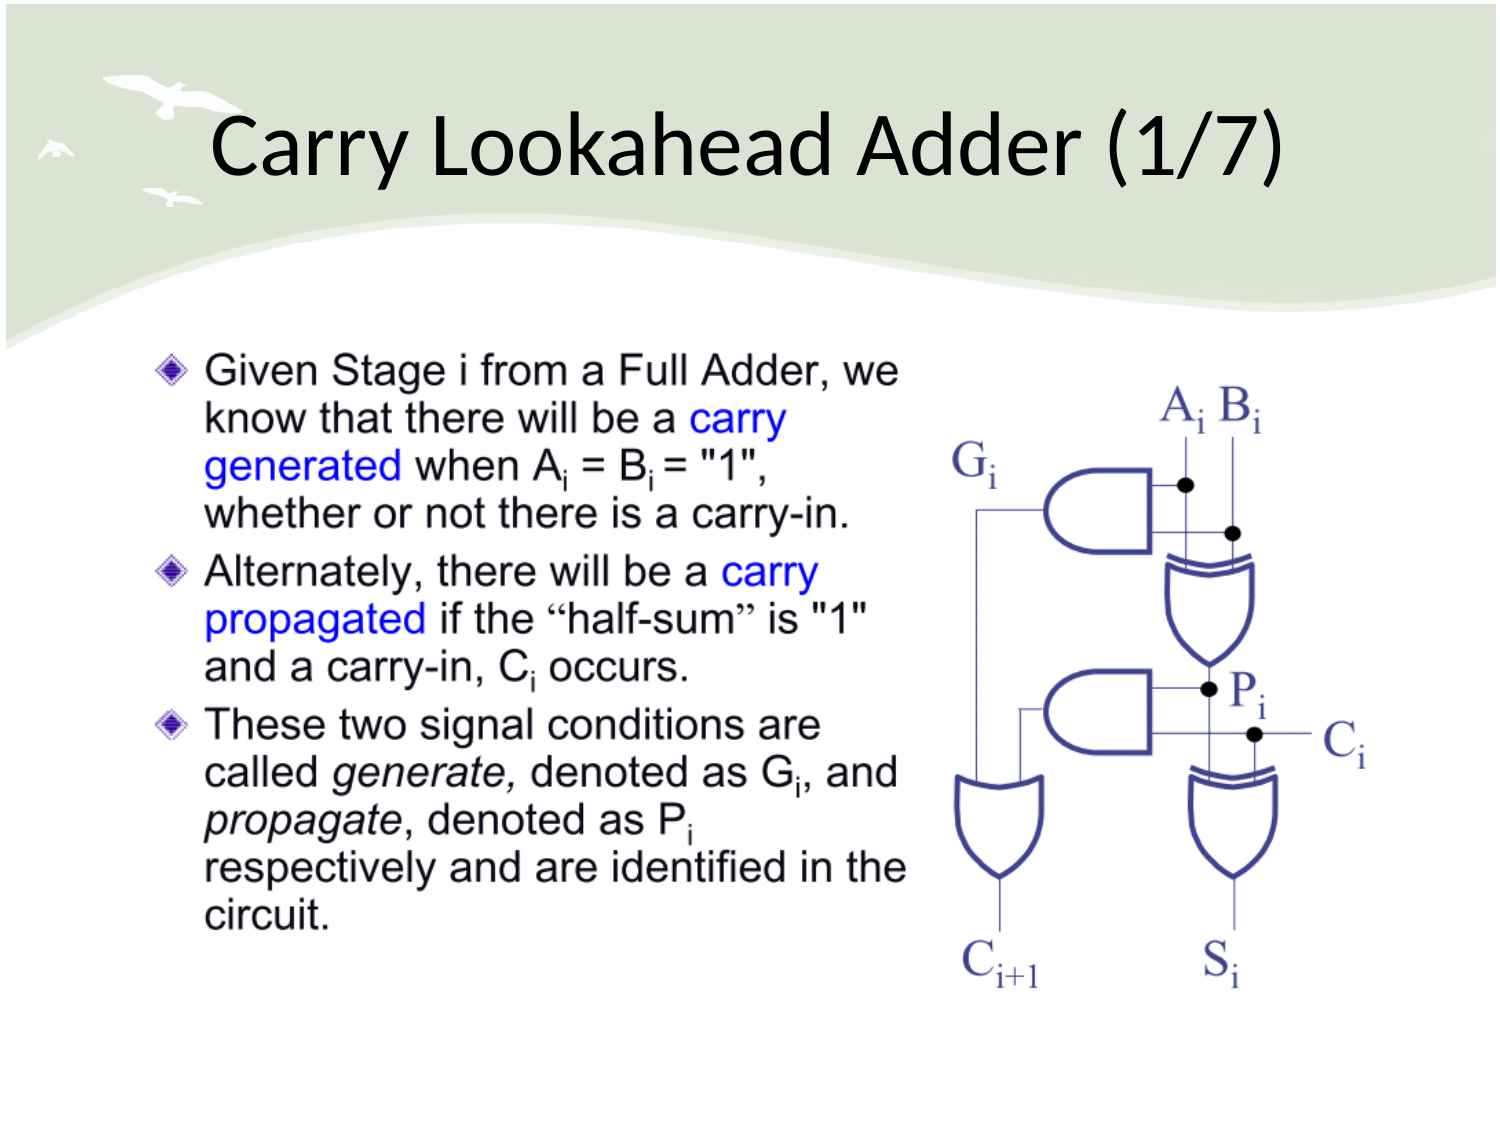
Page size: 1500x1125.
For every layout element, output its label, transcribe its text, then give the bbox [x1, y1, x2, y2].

picture [0, 0, 1500, 1125]
title Carry Lookahead Adder (1/7) [74, 44, 1426, 233]
